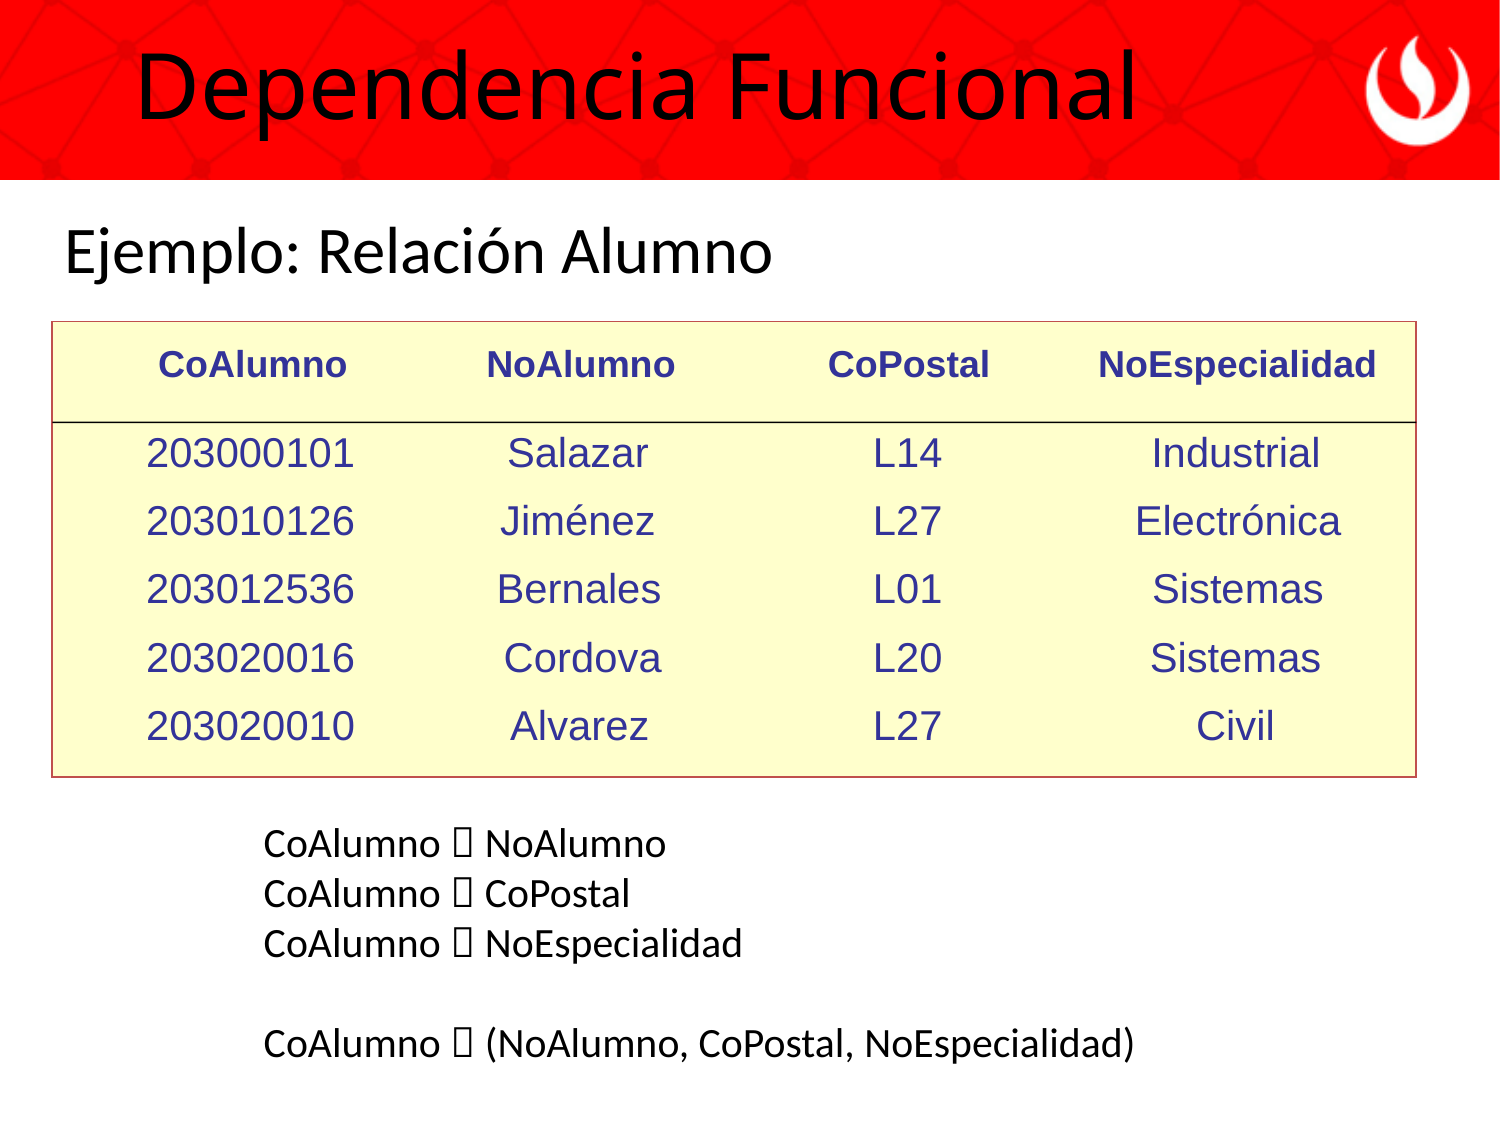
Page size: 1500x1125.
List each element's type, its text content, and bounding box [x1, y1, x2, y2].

list Ejemplo: Relación Alumno [49, 198, 1254, 321]
text_box CoAlumno  NoAlumno CoAlumno  CoPostal CoAlumno  NoEspecialidad CoAlumno  (NoAlumno, CoPostal, NoEspecialidad) [98, 808, 1368, 1073]
picture [0, 0, 1500, 180]
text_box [51, 321, 1417, 778]
title Dependencia Funcional [0, 14, 1275, 152]
